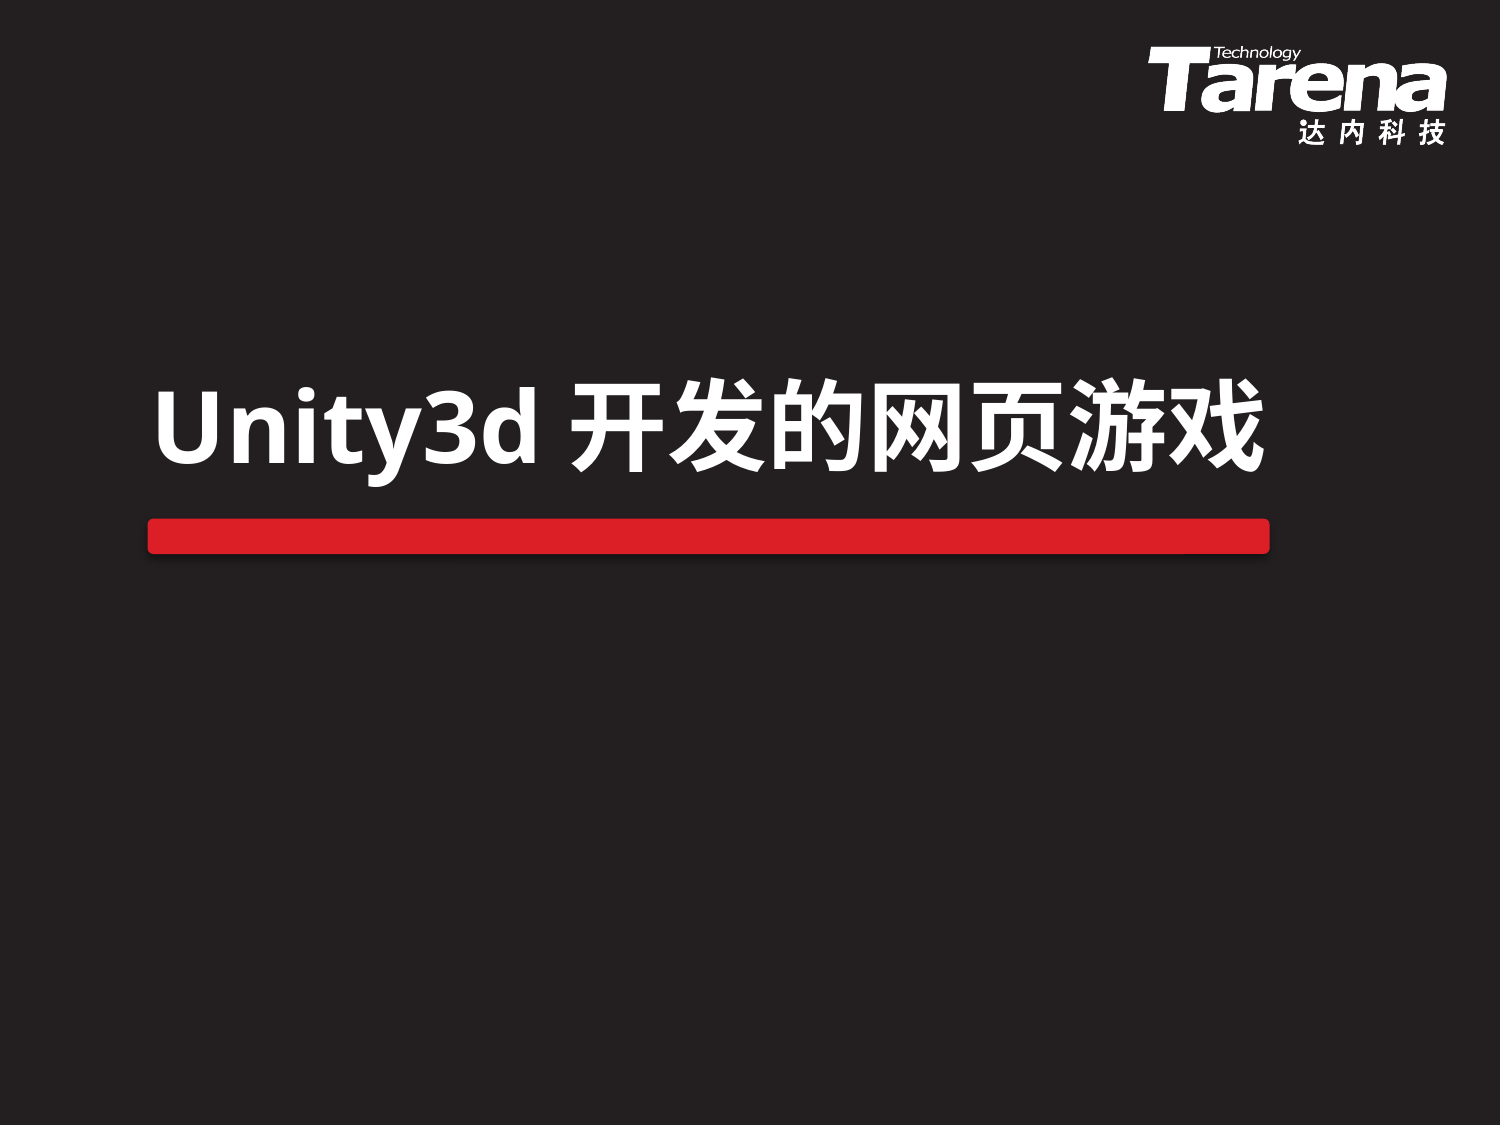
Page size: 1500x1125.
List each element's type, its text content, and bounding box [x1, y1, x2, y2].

title Unity3d开发的网页游戏 [135, 338, 1324, 510]
picture [1148, 46, 1447, 145]
